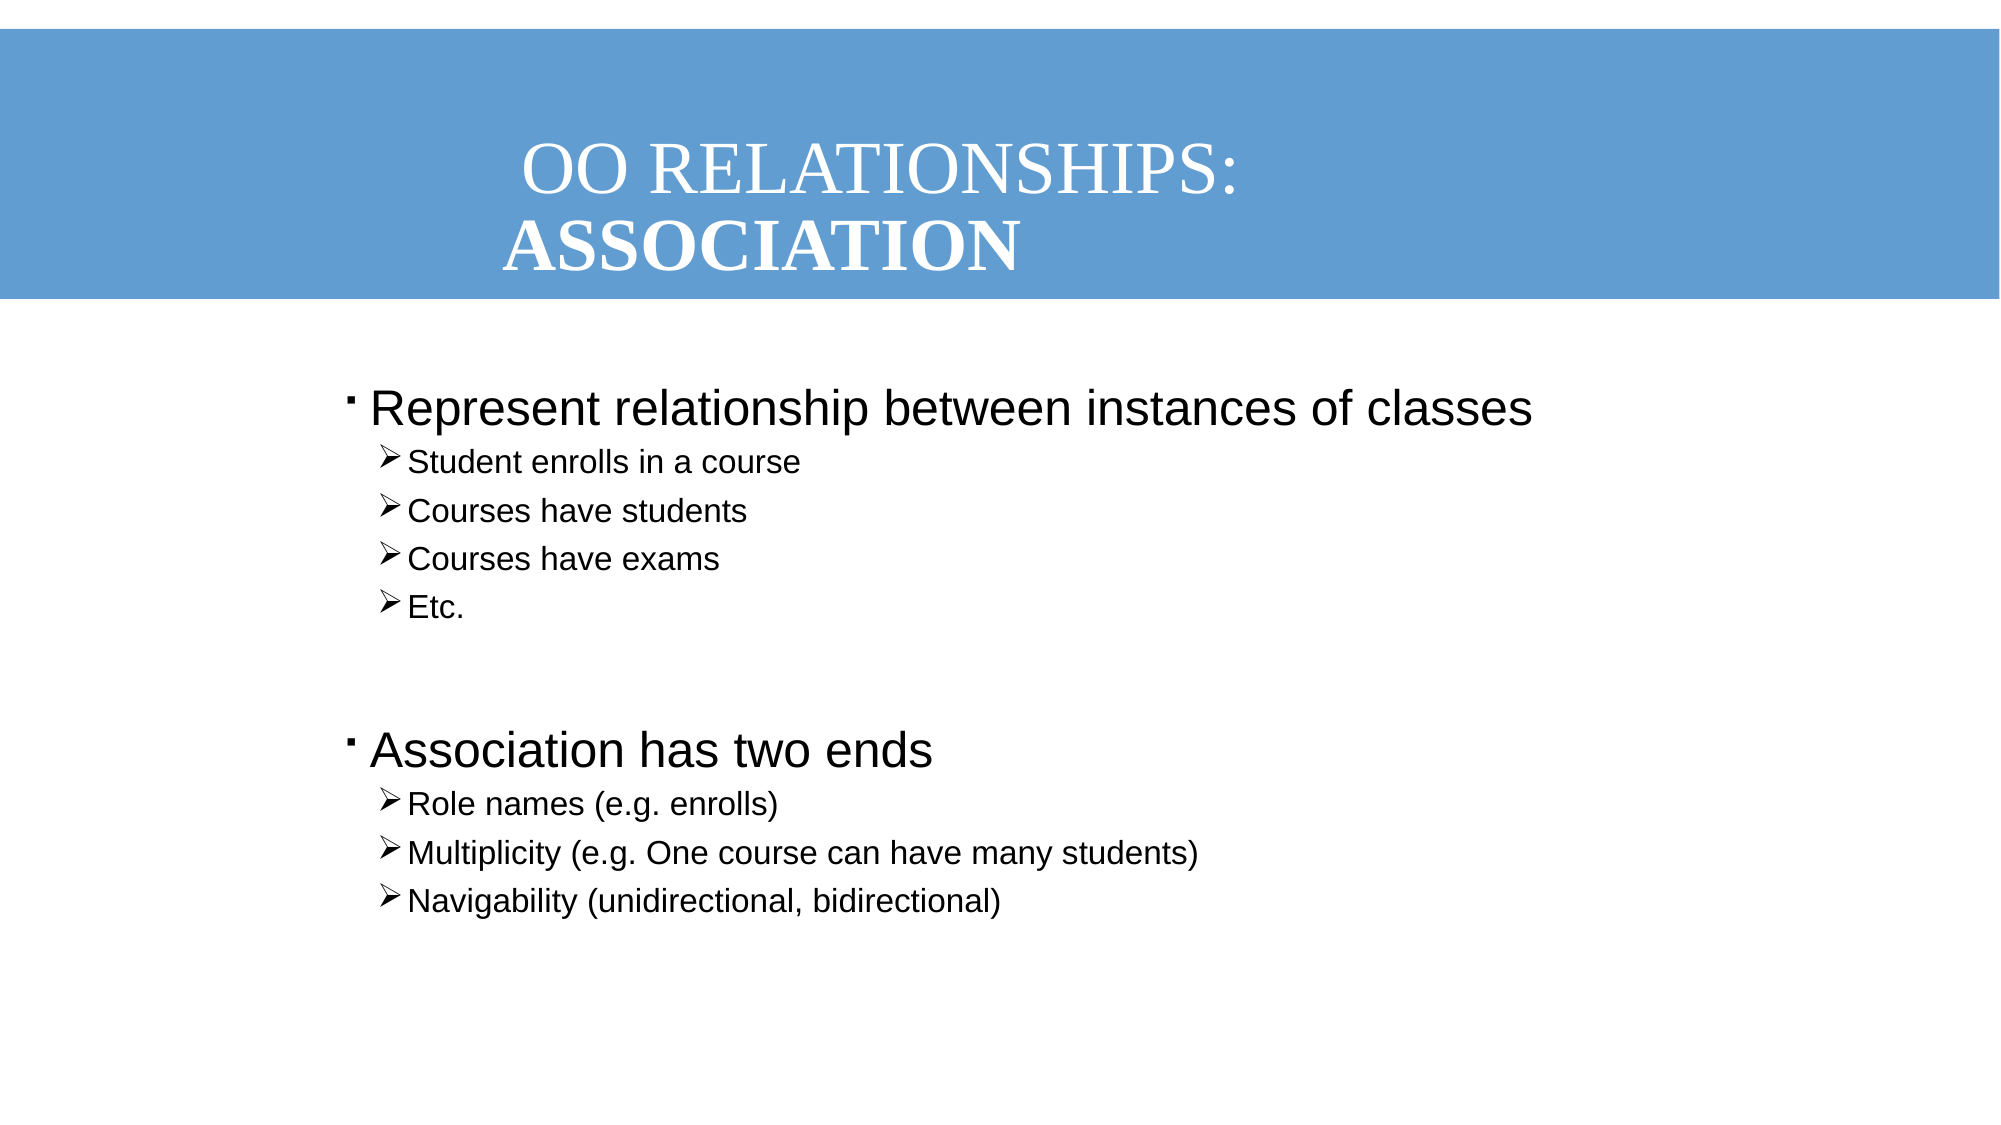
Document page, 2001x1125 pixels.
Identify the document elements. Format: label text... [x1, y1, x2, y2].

title OO Relationships: Association [487, 125, 1613, 328]
list Represent relationship between instances of classes Student enrolls in a course Courses have students Courses have exams Etc. Association has two ends Role names (e.g. enrolls) Multiplicity (e.g. One course can have many students) Navigability (unidirectional, bidirectional) [324, 375, 1675, 1050]
